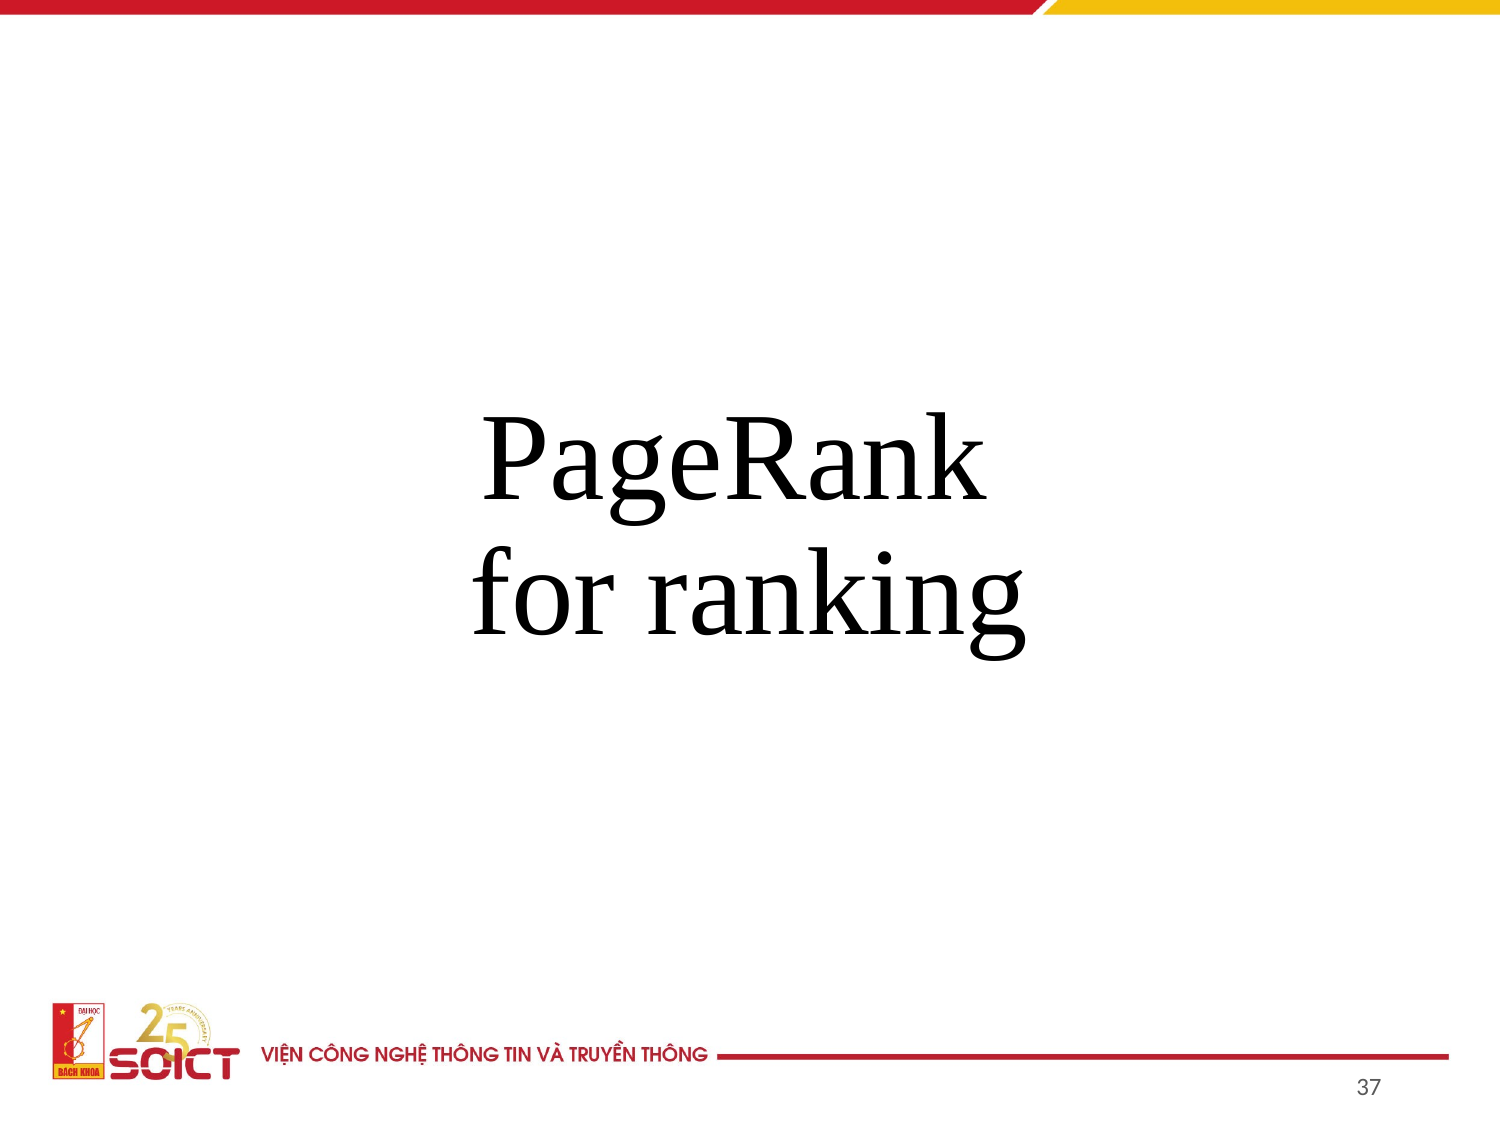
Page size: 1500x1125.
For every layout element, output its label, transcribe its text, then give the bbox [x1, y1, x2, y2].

title PageRank for ranking [102, 200, 1397, 669]
picture [0, 0, 1500, 1125]
slide_number 37 [1213, 1055, 1397, 1116]
